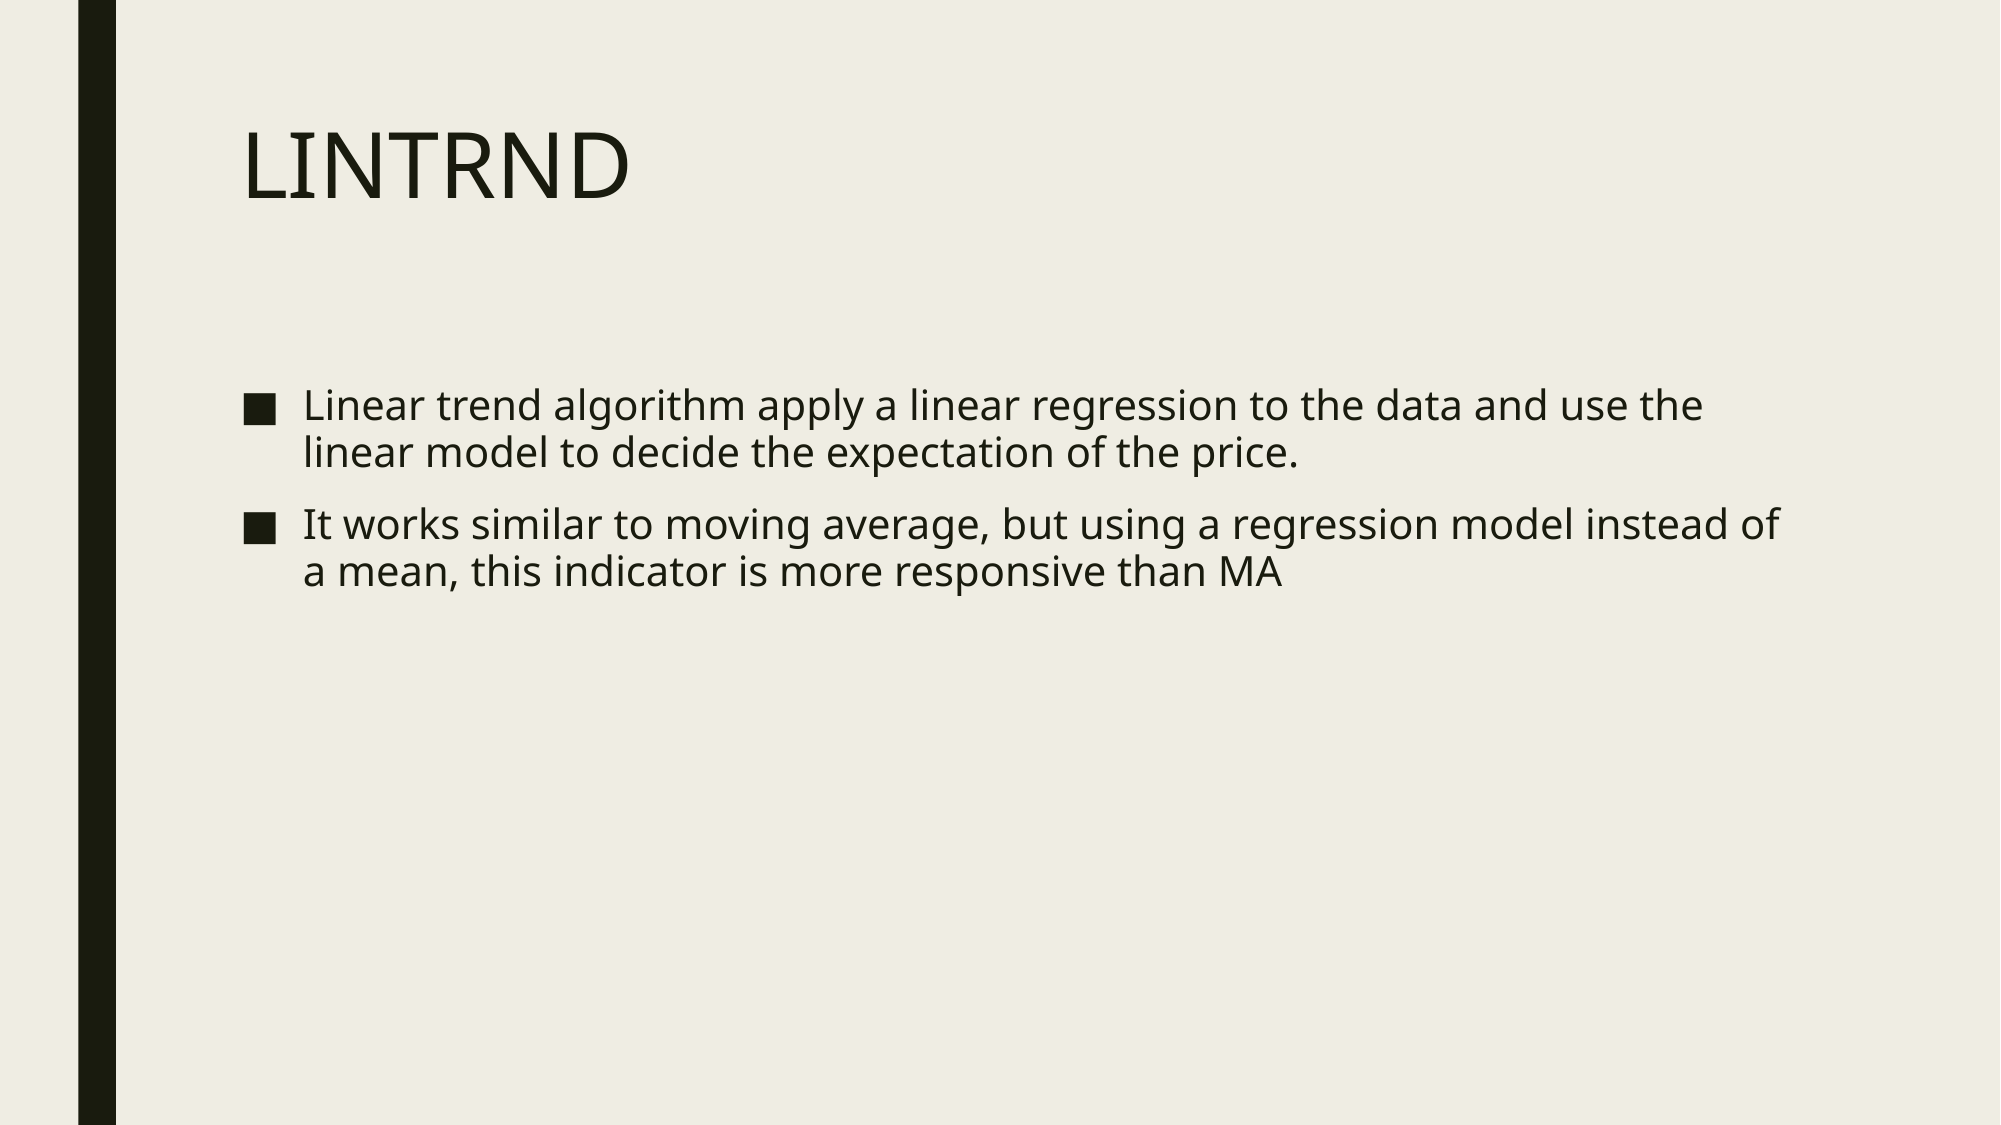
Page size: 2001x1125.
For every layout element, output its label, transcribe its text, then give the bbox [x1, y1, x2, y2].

list Linear trend algorithm apply a linear regression to the data and use the linear model to decide the expectation of the price. It works similar to moving average, but using a regression model instead of a mean, this indicator is more responsive than MA [225, 375, 1800, 963]
title LINTRND [225, 112, 1800, 357]
